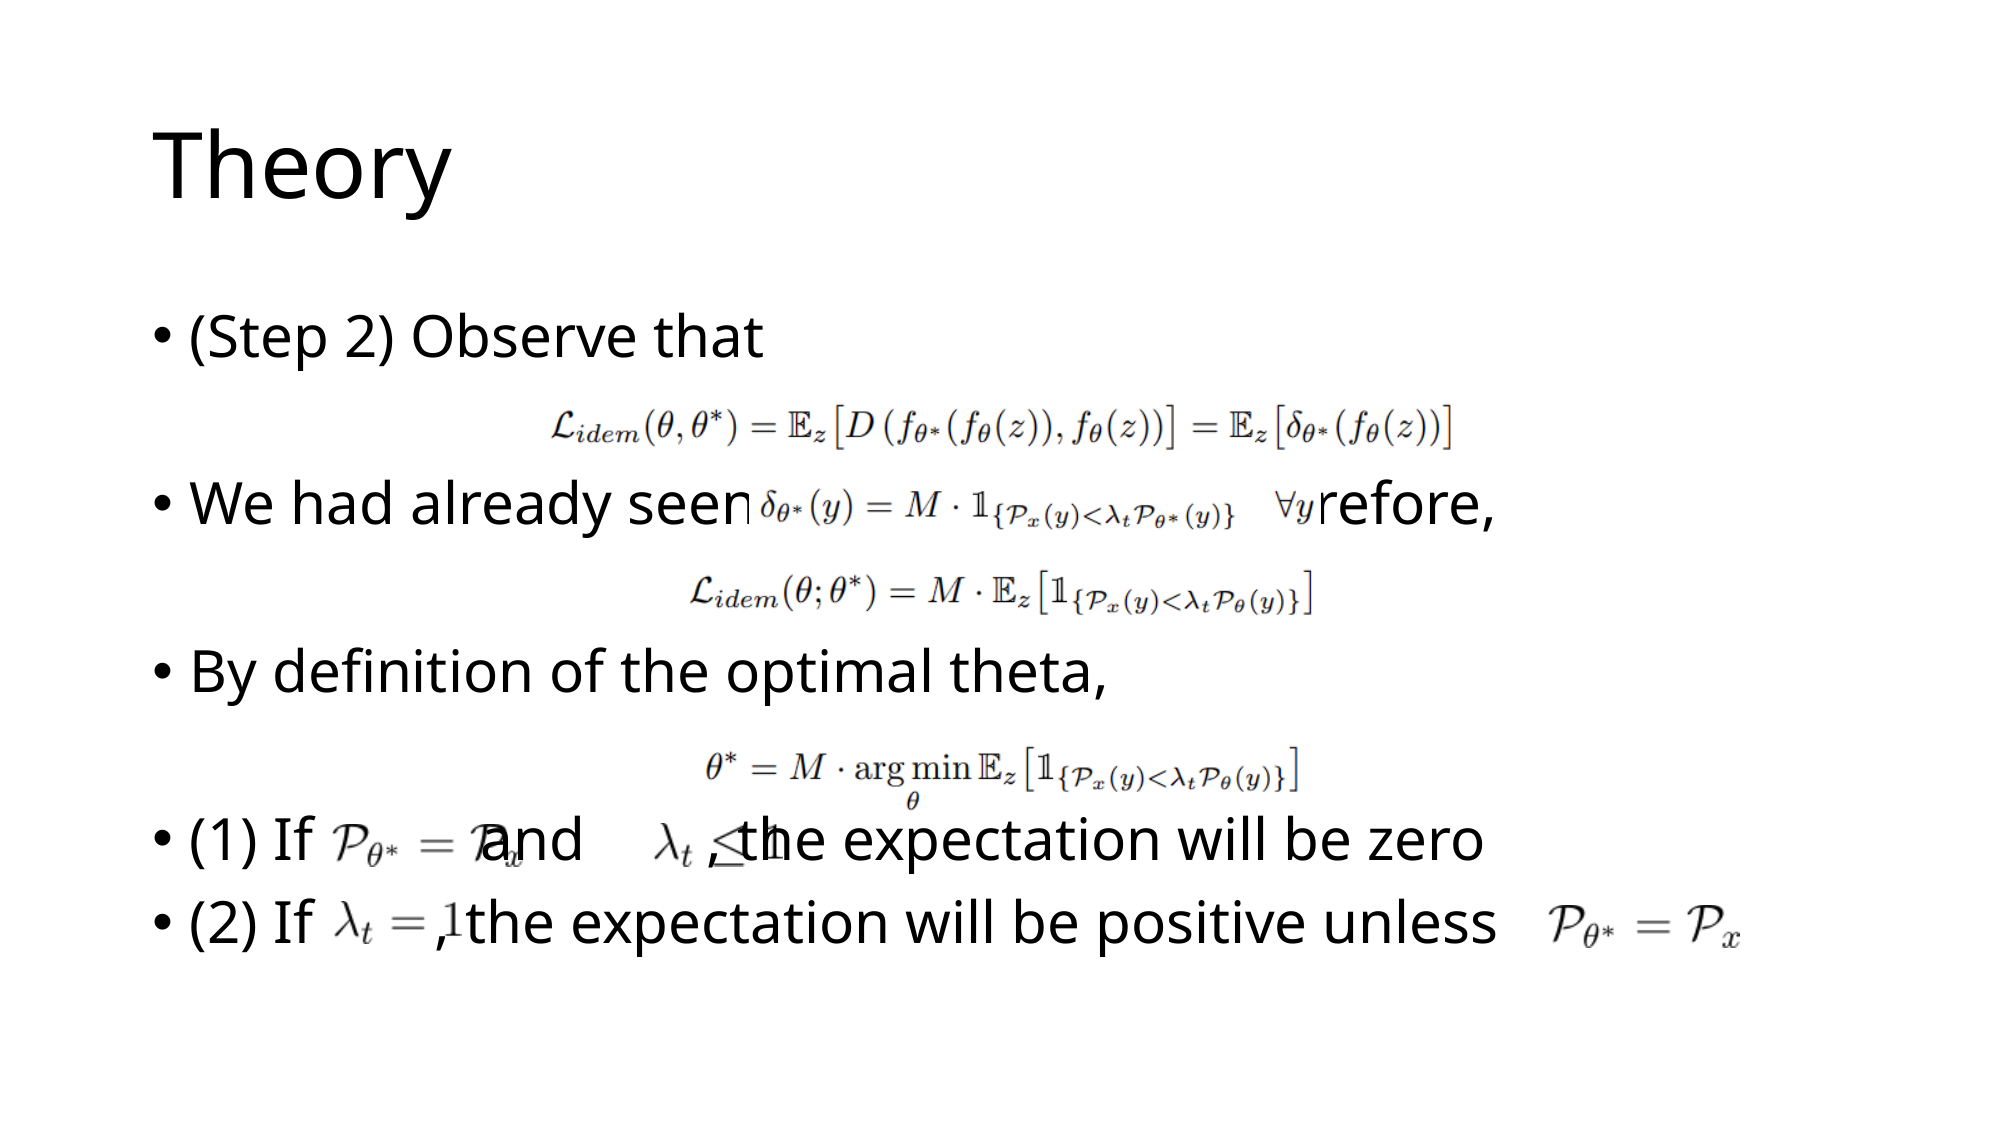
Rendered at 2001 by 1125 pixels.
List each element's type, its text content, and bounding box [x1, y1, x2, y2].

picture [652, 823, 783, 867]
title Theory [137, 59, 1863, 278]
picture [749, 476, 1321, 537]
picture [332, 901, 462, 944]
picture [695, 732, 1305, 811]
list (Step 2) Observe that We had already seen . Therefore, By definition of the optimal theta, (1) If and , the expectation will be zero (2) If , the expectation will be positive unless [137, 299, 1863, 1014]
picture [332, 824, 523, 868]
picture [679, 562, 1320, 625]
picture [1548, 905, 1740, 948]
picture [542, 395, 1458, 455]
